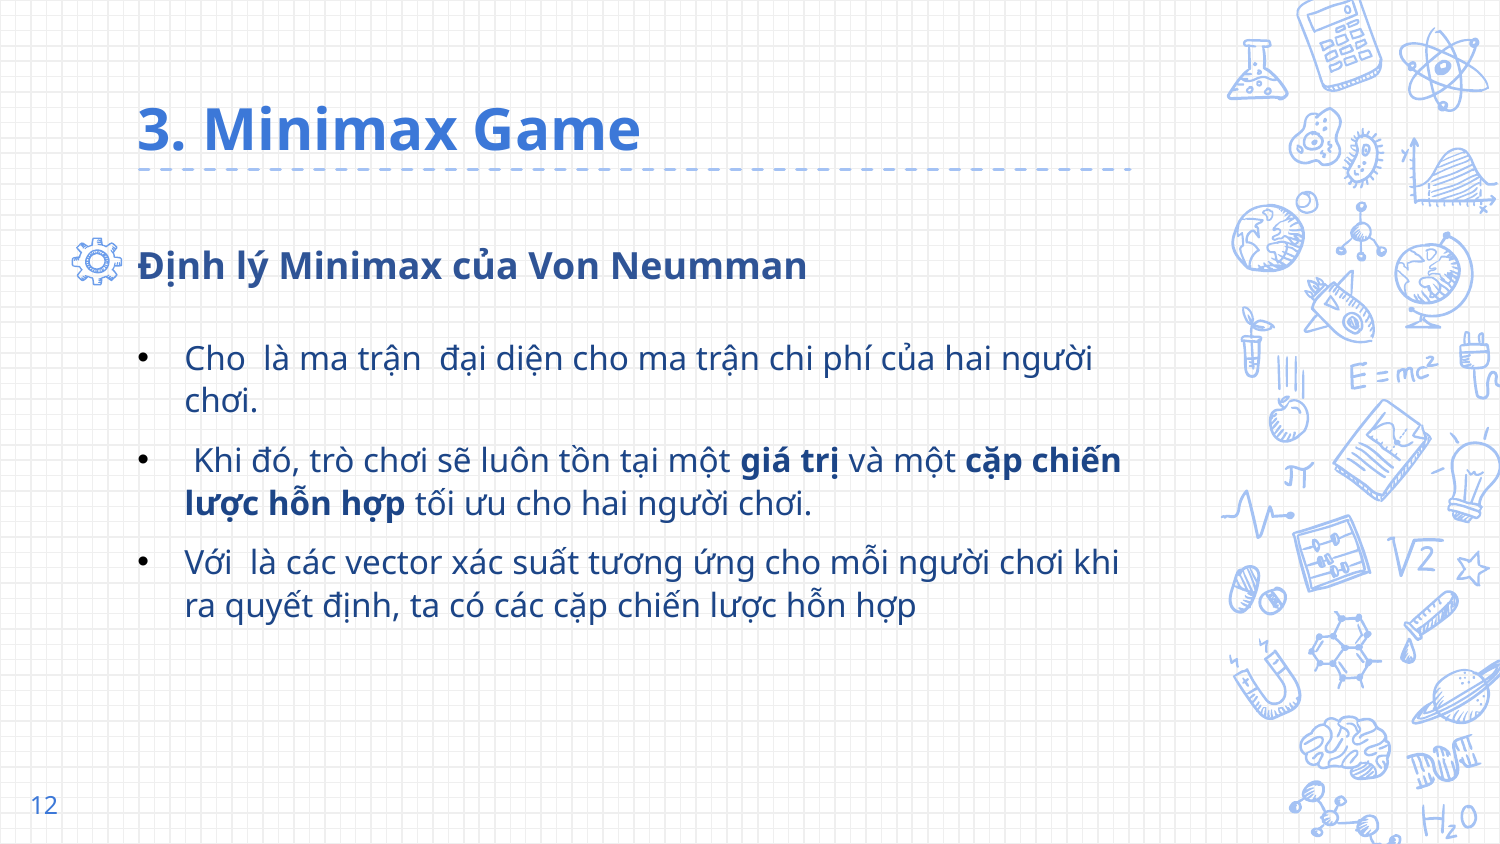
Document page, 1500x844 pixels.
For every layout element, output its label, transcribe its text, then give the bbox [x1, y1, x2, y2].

text_box [71, 237, 123, 286]
title 3. Minimax Game [122, 36, 1130, 178]
slide_number 12 [14, 774, 105, 840]
